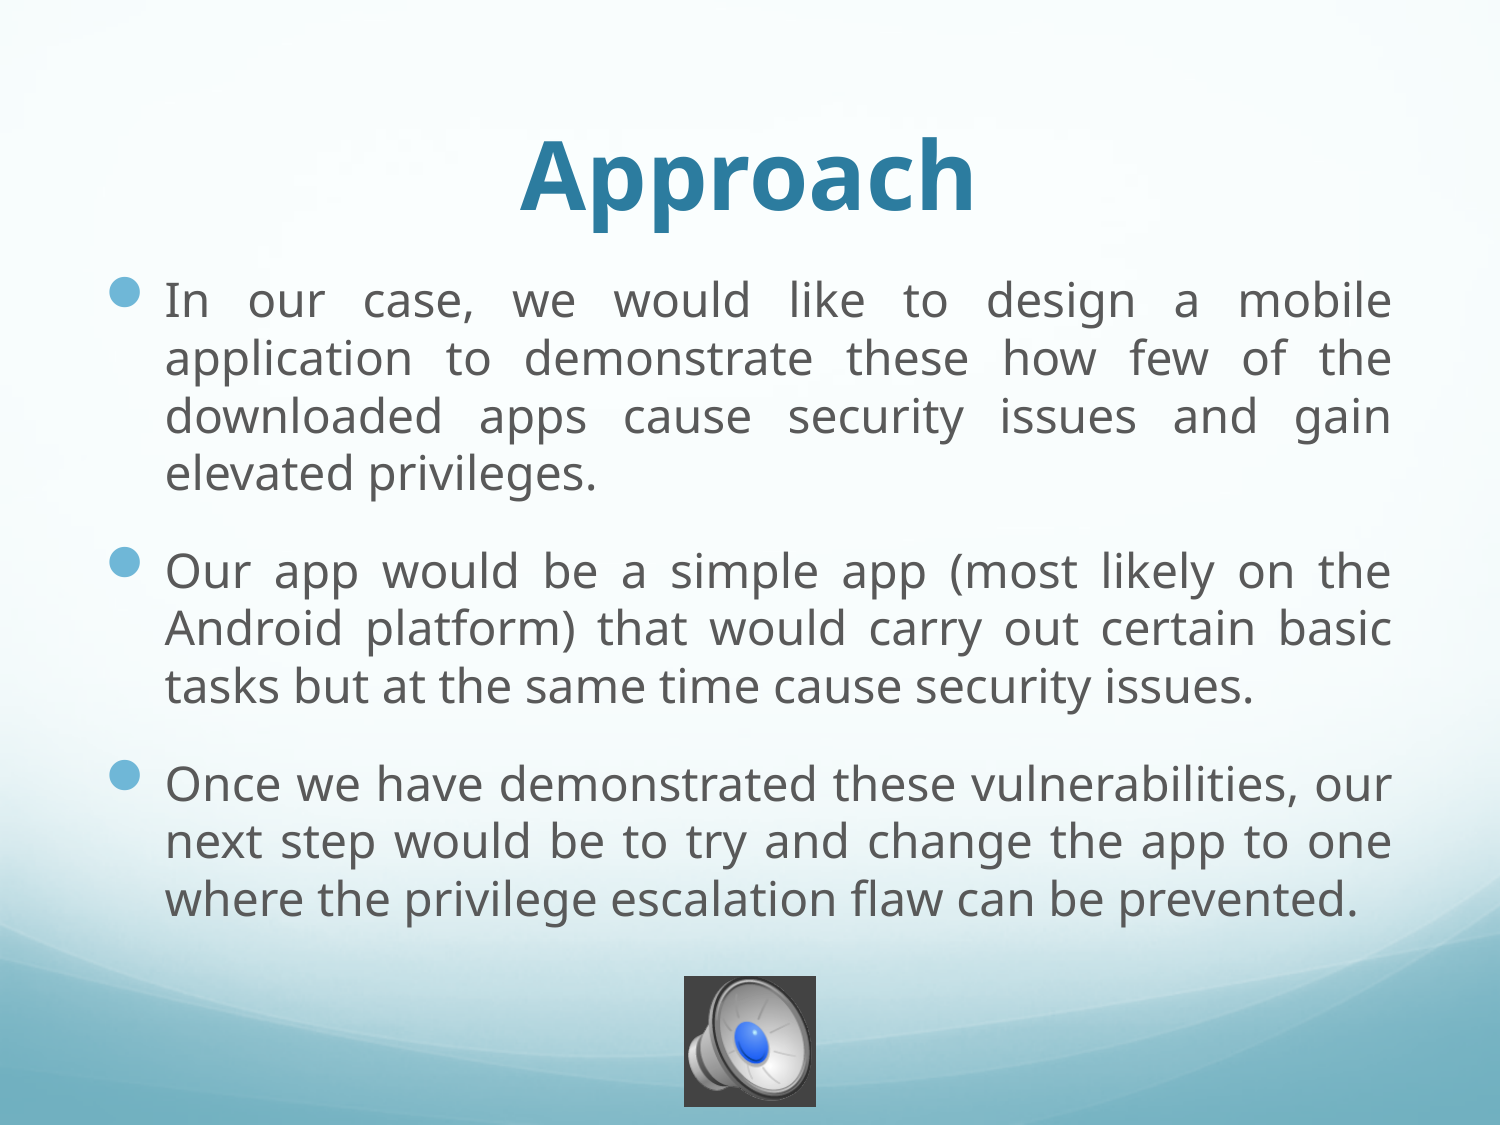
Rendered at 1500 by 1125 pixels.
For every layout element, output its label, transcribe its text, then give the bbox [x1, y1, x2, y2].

title Approach [90, 17, 1410, 237]
picture [682, 974, 818, 1109]
list In our case, we would like to design a mobile application to demonstrate these how few of the downloaded apps cause security issues and gain elevated privileges. Our app would be a simple app (most likely on the Android platform) that would carry out certain basic tasks but at the same time cause security issues. Once we have demonstrated these vulnerabilities, our next step would be to try and change the app to one where the privilege escalation flaw can be prevented. [90, 262, 1410, 975]
